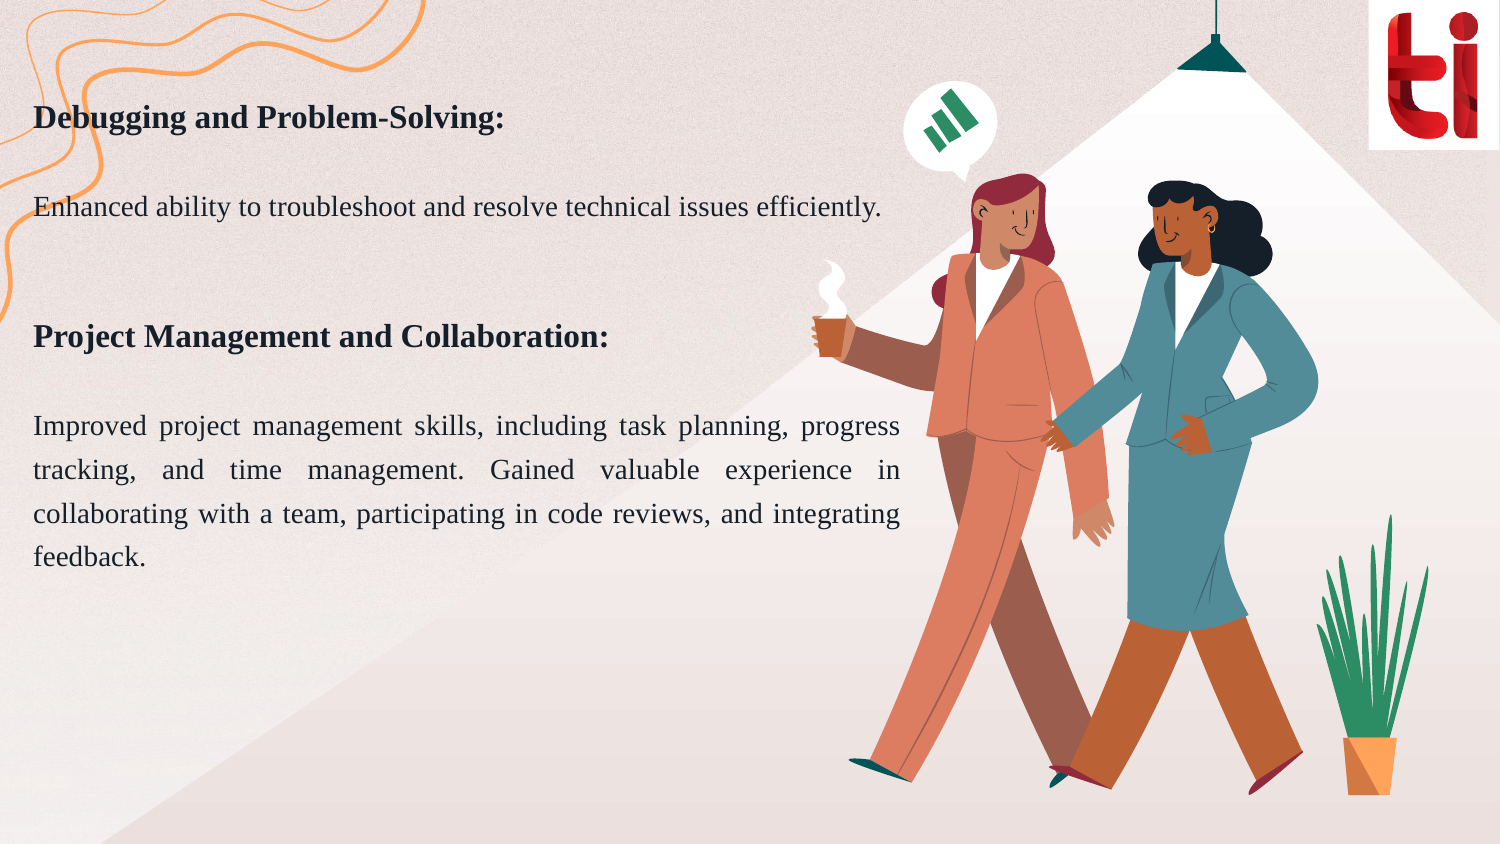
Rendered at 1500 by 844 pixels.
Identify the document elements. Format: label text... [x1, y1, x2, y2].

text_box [810, 62, 1116, 789]
list Debugging and Problem-Solving: Enhanced ability to troubleshoot and resolve technical issues efficiently. Project Management and Collaboration: Improved project management skills, including task planning, progress tracking, and time management. Gained valuable experience in collaborating with a team, participating in code reviews, and integrating feedback. [18, 76, 805, 561]
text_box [1037, 180, 1339, 796]
picture [1368, 0, 1499, 151]
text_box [1316, 513, 1437, 796]
